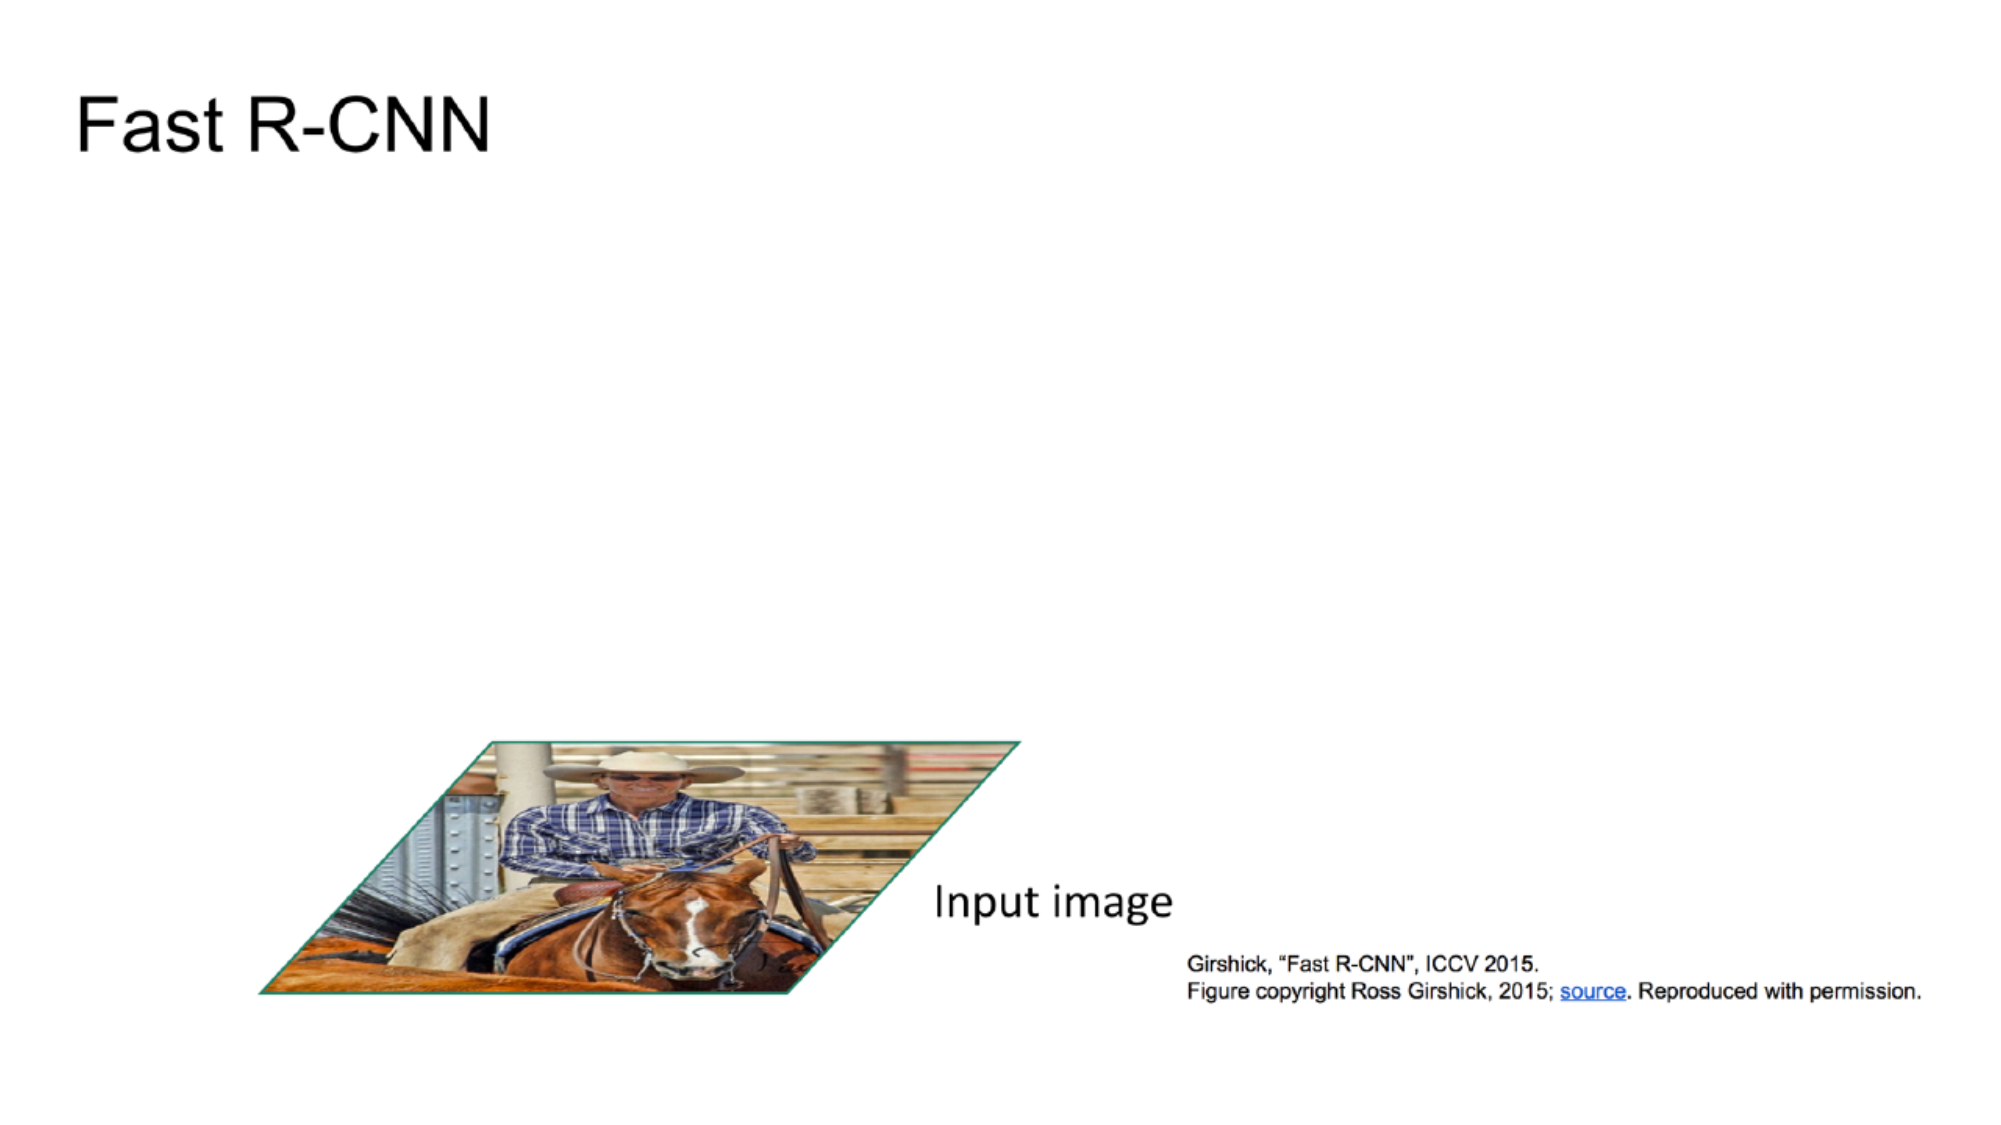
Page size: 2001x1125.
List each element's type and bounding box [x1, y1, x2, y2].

picture [56, 77, 1944, 1048]
